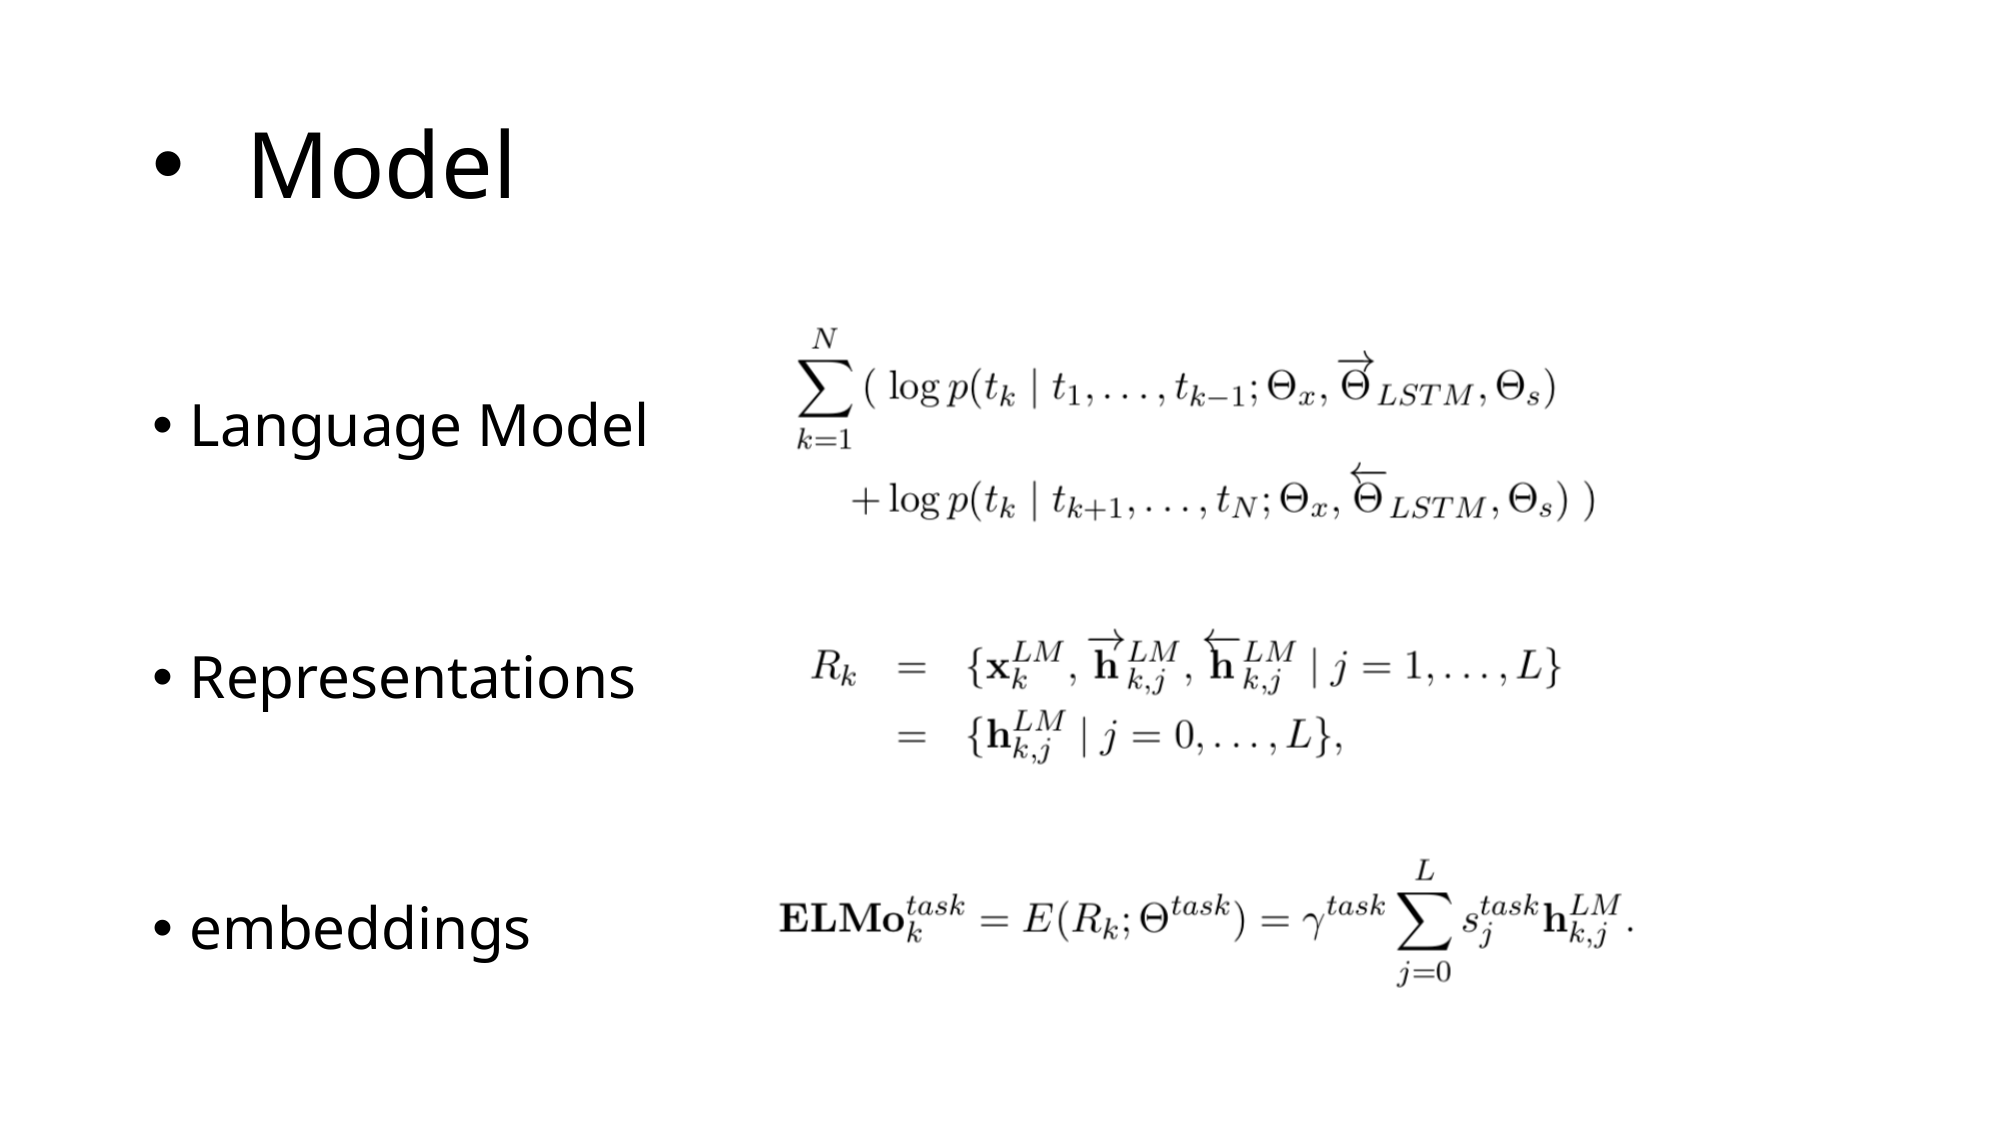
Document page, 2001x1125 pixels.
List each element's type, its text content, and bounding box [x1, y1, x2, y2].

picture [762, 300, 1600, 563]
picture [762, 850, 1651, 991]
list Language Model Representations embeddings [137, 214, 1863, 996]
picture [762, 619, 1602, 795]
title Model [137, 59, 1863, 214]
